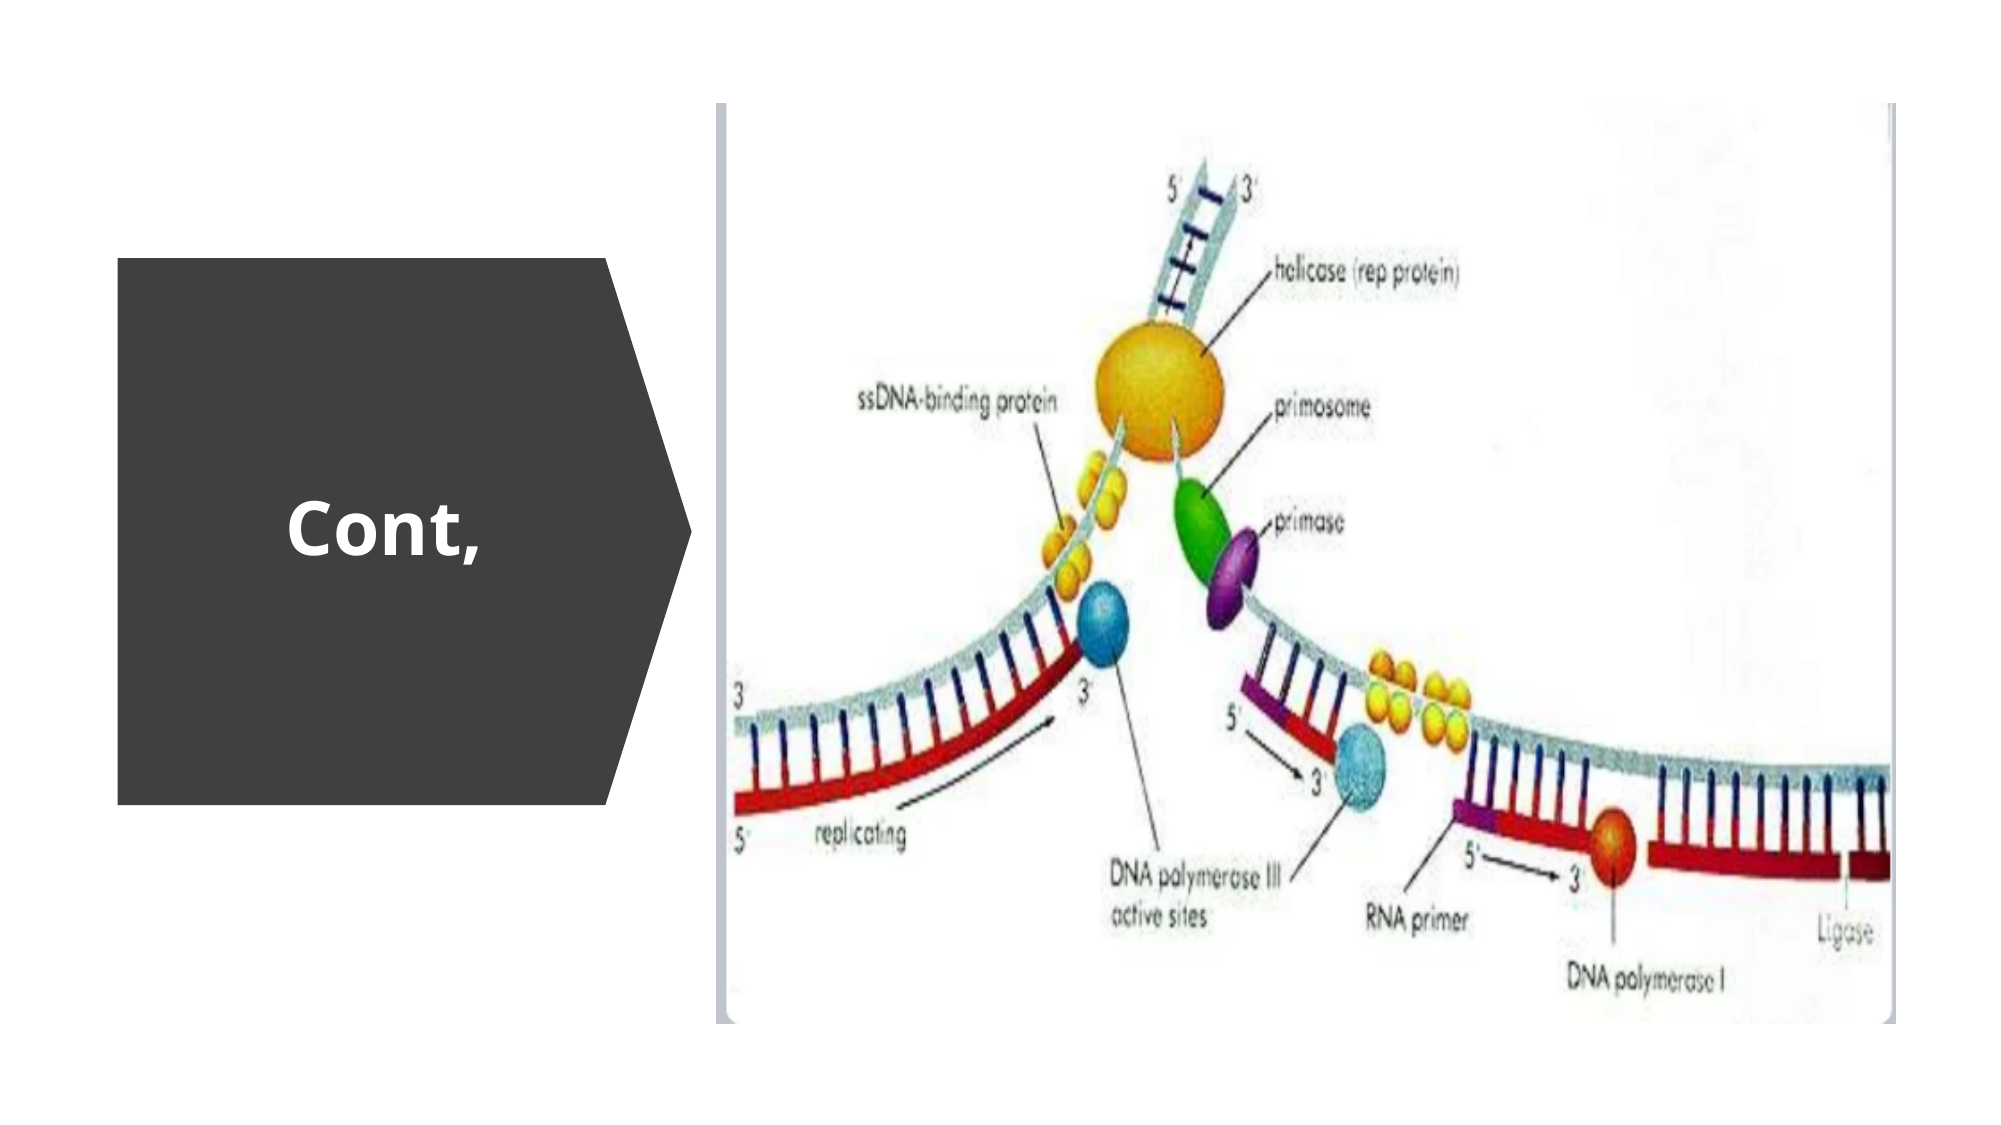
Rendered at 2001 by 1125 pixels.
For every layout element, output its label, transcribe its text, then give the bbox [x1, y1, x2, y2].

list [716, 103, 1896, 1024]
title Cont, [168, 322, 601, 741]
text_box [116, 257, 693, 807]
